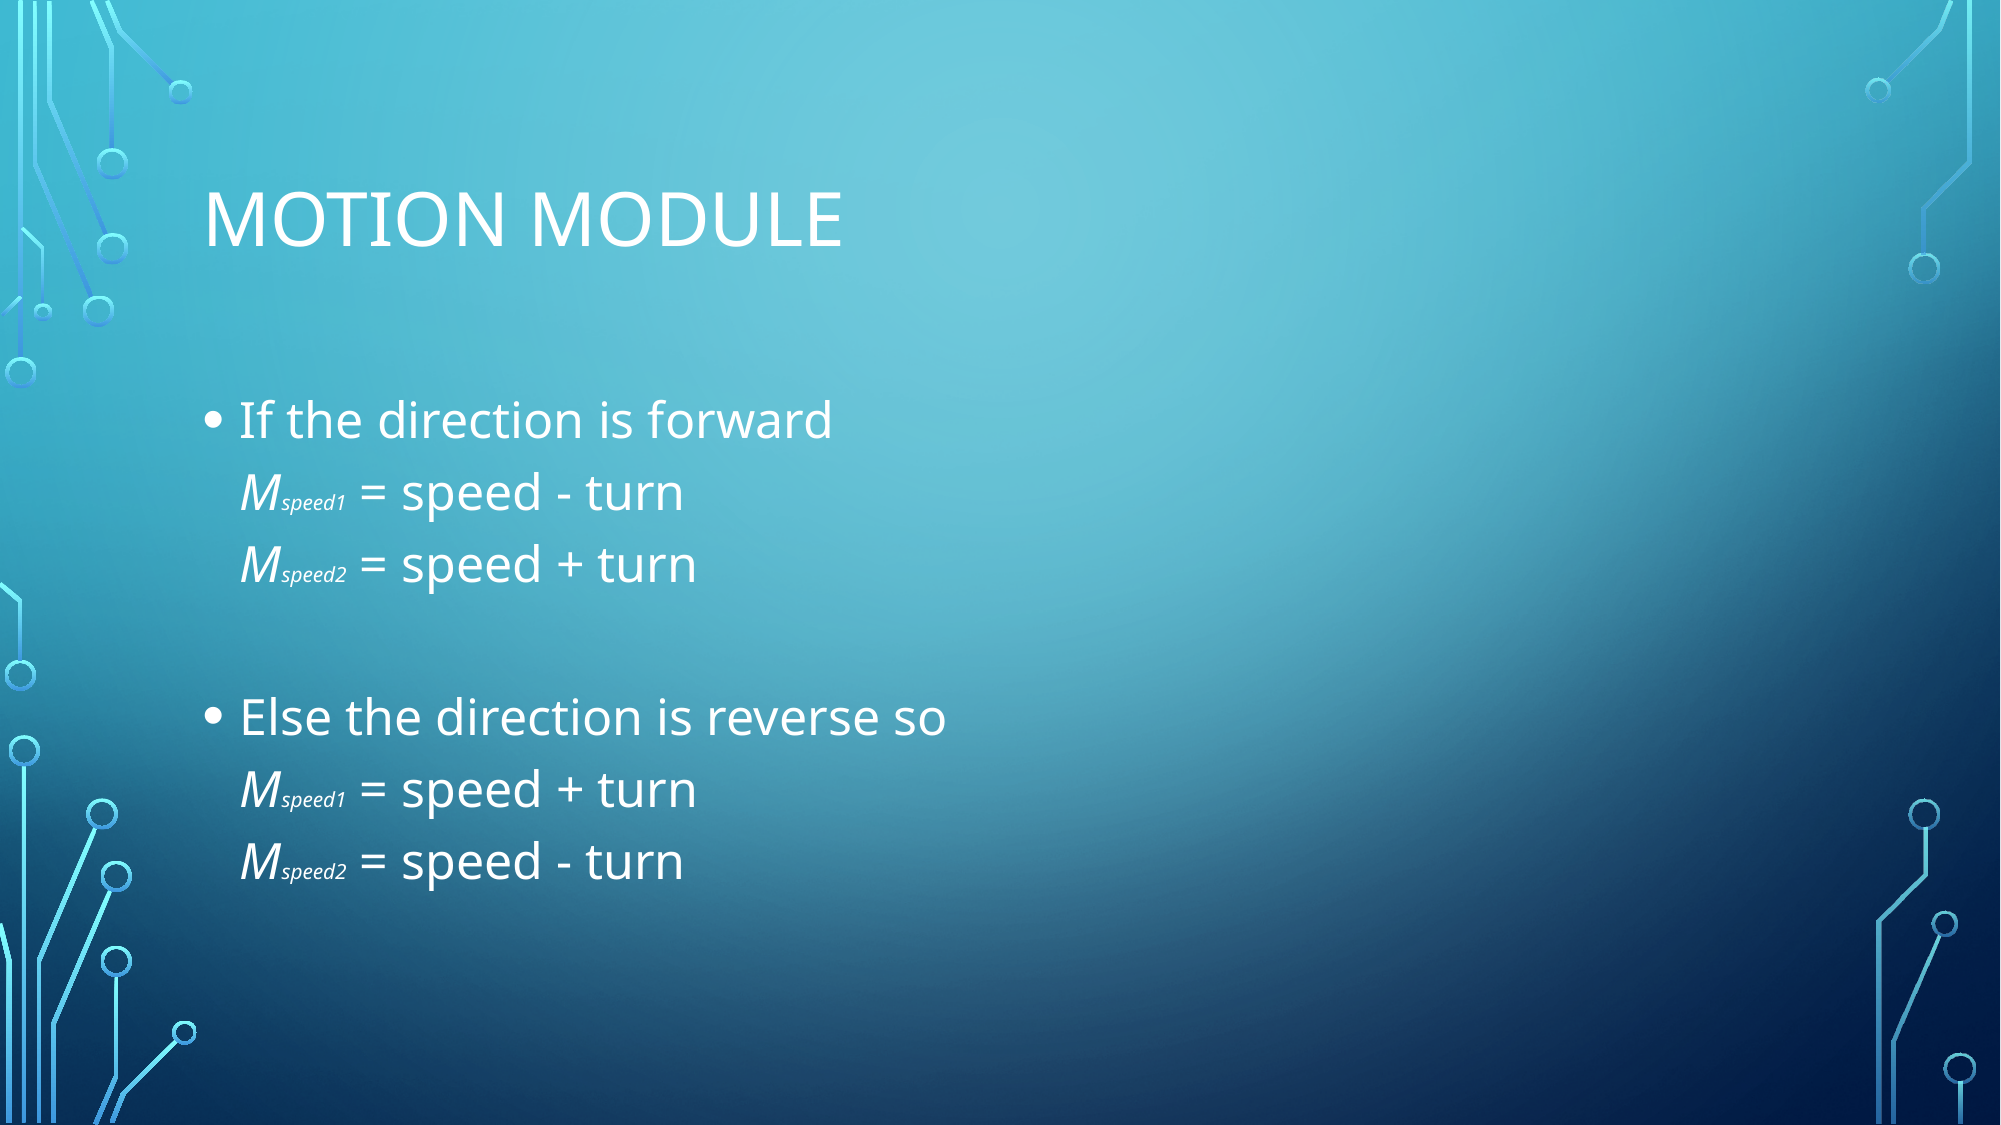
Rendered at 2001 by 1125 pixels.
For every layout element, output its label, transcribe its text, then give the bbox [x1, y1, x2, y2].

list If the direction is forward Mspeed1 = speed - turn Mspeed2 = speed + turn Else the direction is reverse so Mspeed1 = speed + turn Mspeed2 = speed - turn [187, 369, 1813, 950]
title Motion Module [187, 101, 1813, 344]
